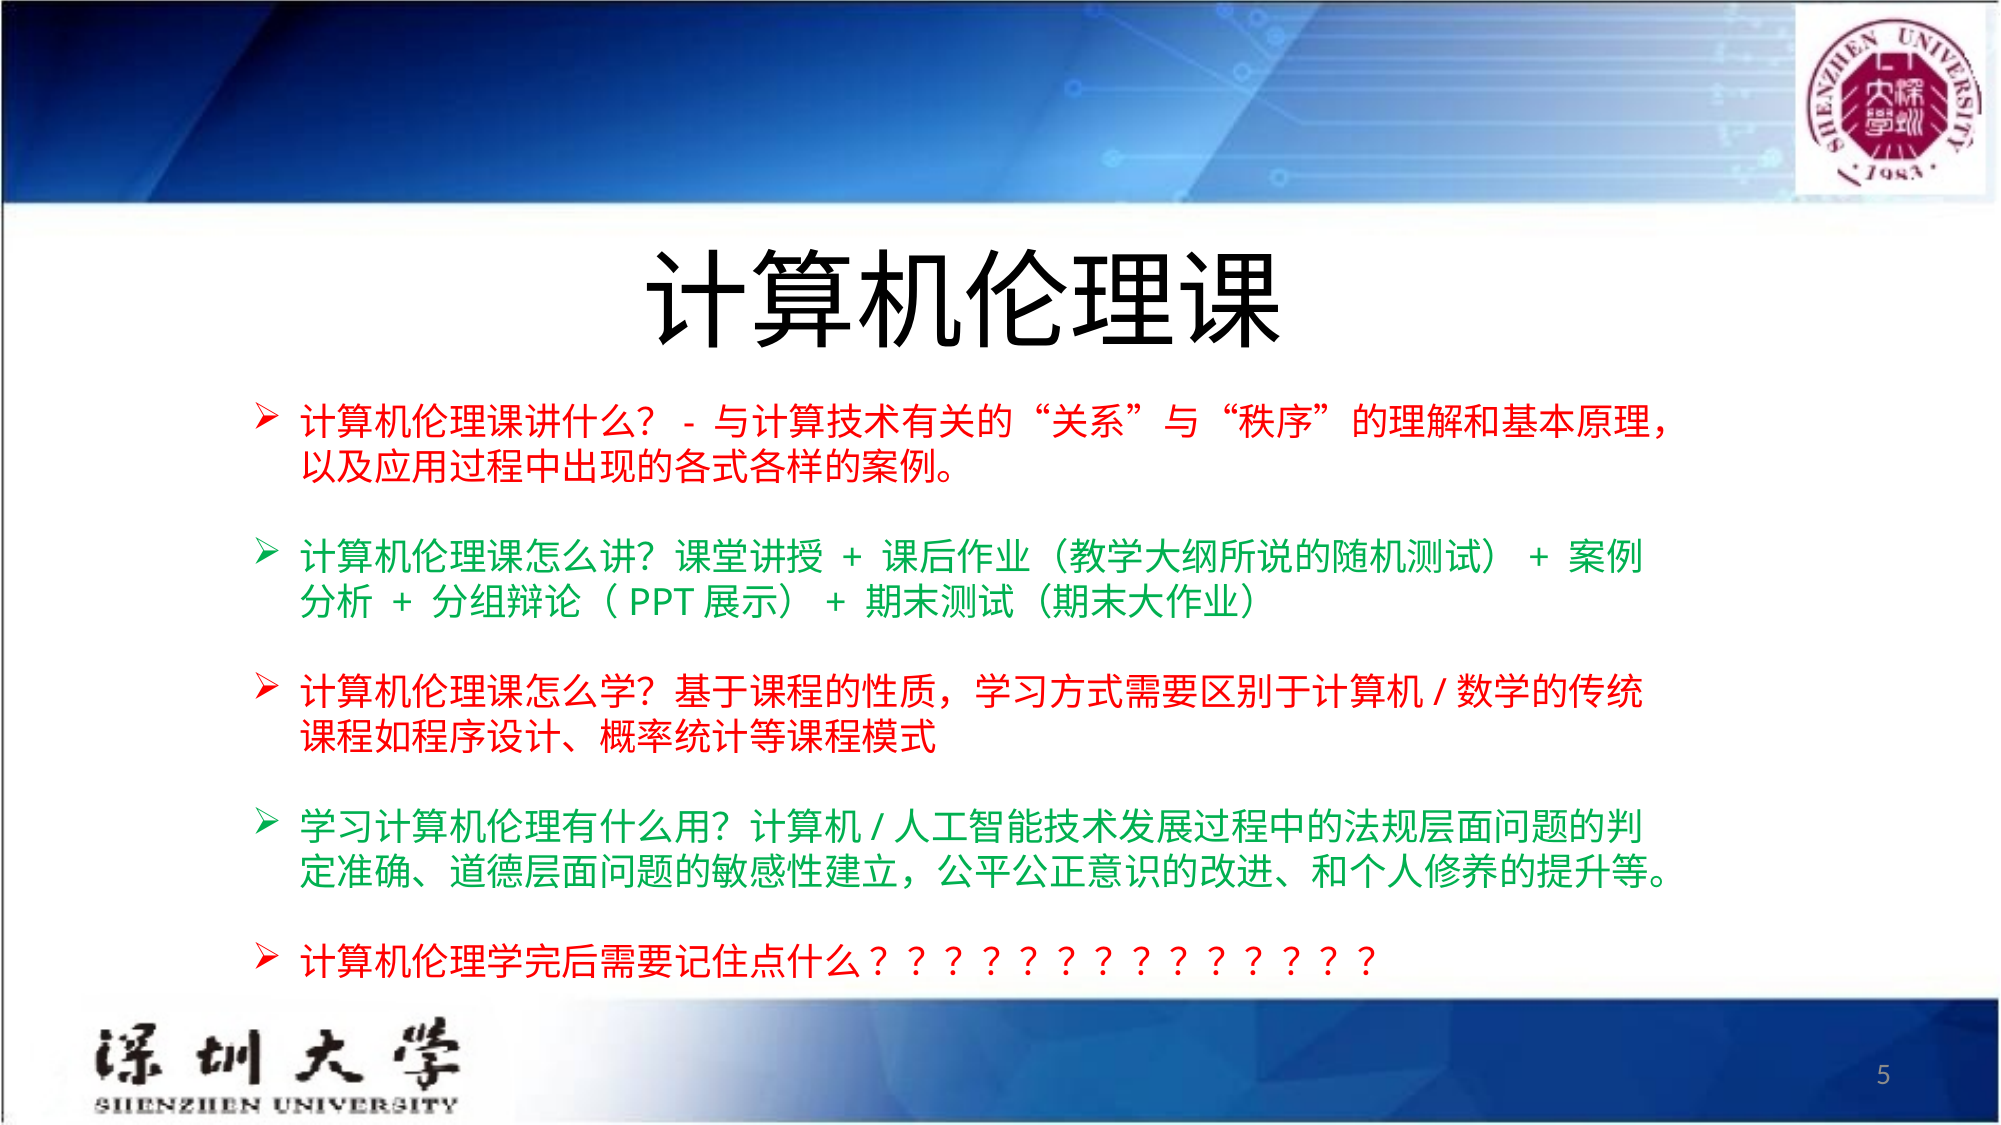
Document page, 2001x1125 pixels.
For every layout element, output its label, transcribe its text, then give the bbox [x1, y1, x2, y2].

title 计算机伦理课 [113, 176, 1814, 418]
picture [0, 0, 2001, 1125]
text_box 计算机伦理课讲什么？- 与计算技术有关的“关系”与“秩序”的理解和基本原理，以及应用过程中出现的各式各样的案例。 计算机伦理课怎么讲？课堂讲授 + 课后作业（教学大纲所说的随机测试）+ 案例分析 + 分组辩论（PPT展示）+ 期末测试（期末大作业） 计算机伦理课怎么学？基于课程的性质，学习方式需要区别于计算机/数学的传统课程如程序设计、概率统计等课程模式 学习计算机伦理有什么用？计算机/人工智能技术发展过程中的法规层面问题的判定准确、道德层面问题的敏感性建立，公平公正意识的改进、和个人修养的提升等。 计算机伦理学完后需要记住点什么 ？？？？？？？？？？？？？？ [237, 345, 1689, 1036]
slide_number 5 [1433, 1042, 1900, 1103]
